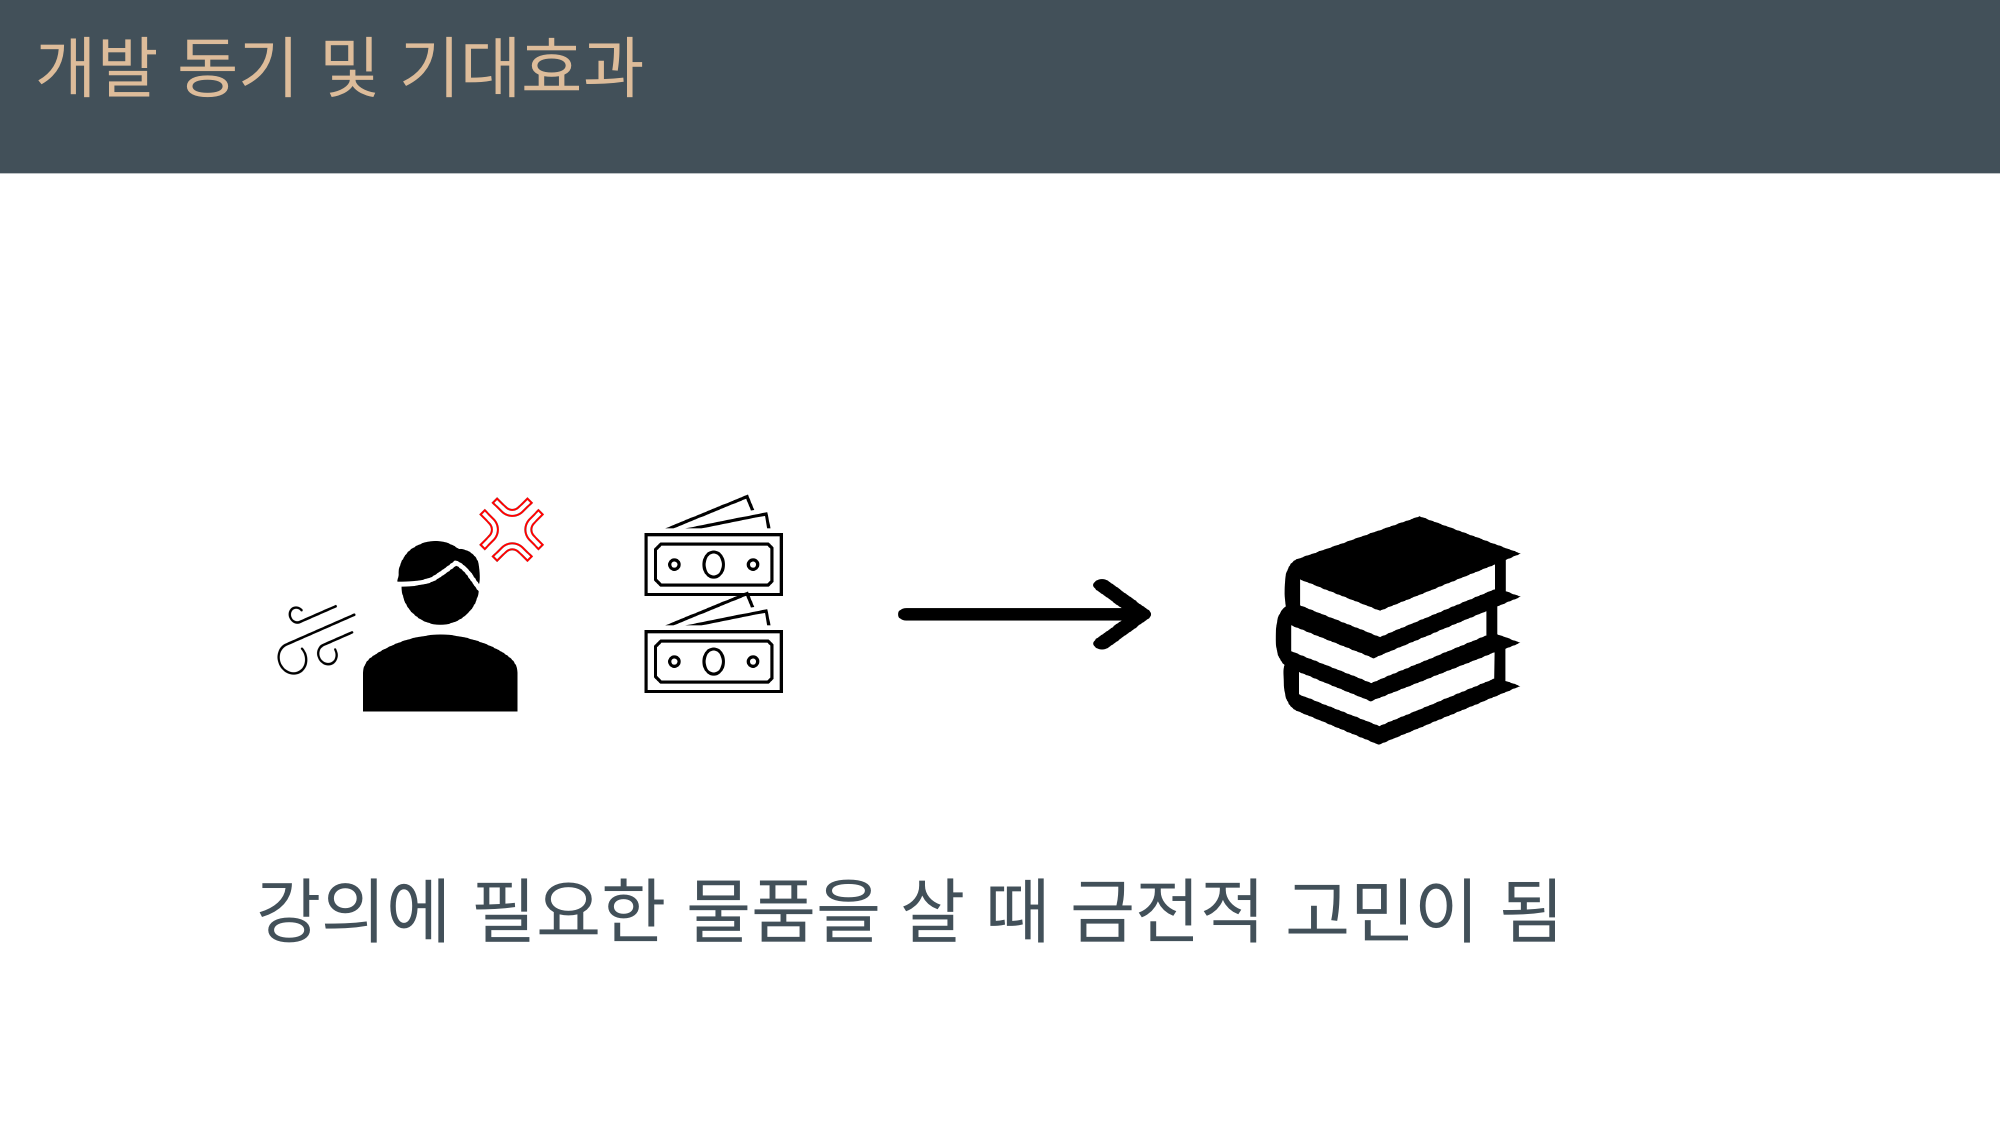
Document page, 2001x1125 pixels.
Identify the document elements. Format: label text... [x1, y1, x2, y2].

text_box 강의에 필요한 물품을 살 때 금전적 고민이 됨 [241, 859, 1775, 960]
picture [886, 514, 1163, 714]
picture [1259, 491, 1536, 768]
picture [242, 482, 559, 746]
text_box [0, 0, 2000, 174]
picture [638, 469, 789, 718]
text_box 개발 동기 및 기대효과 [20, 18, 729, 114]
